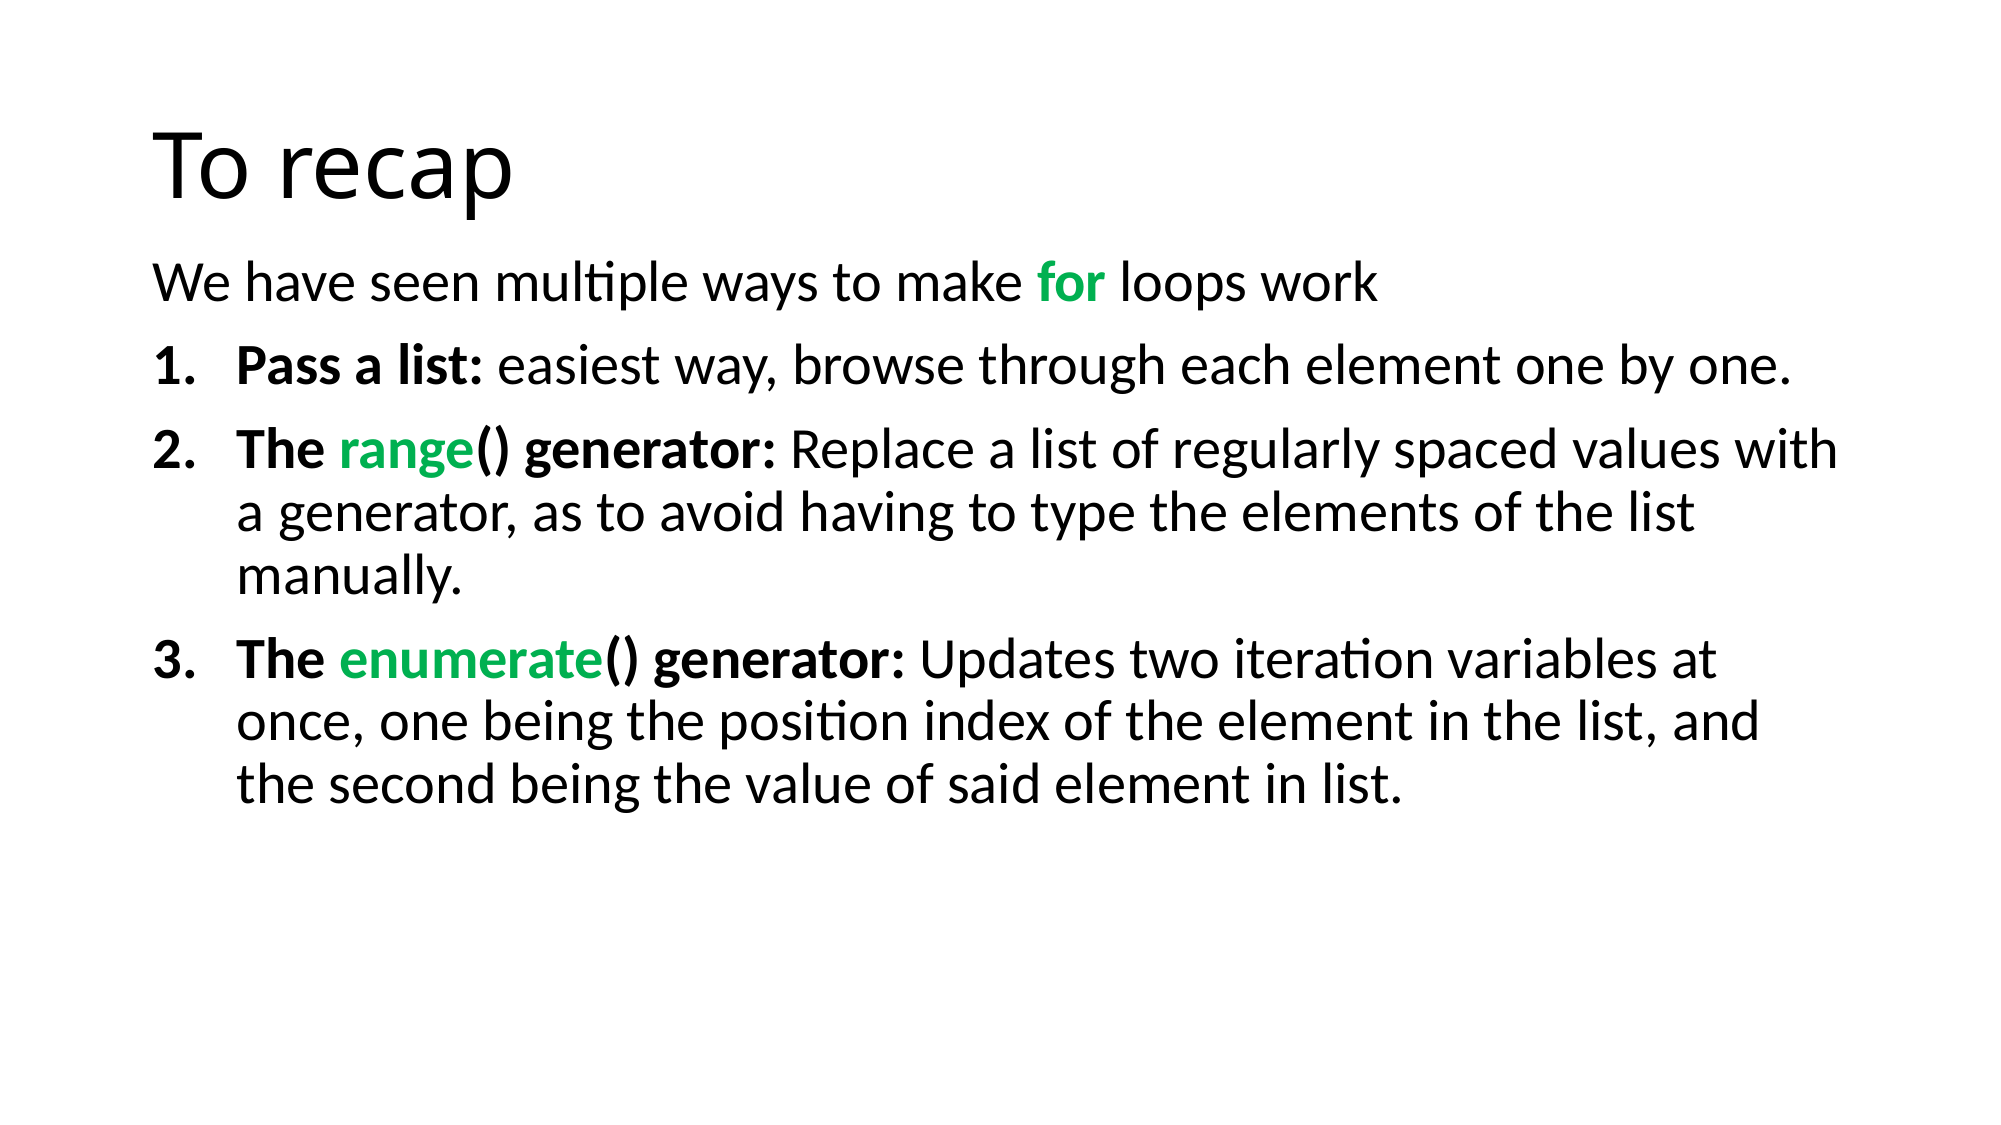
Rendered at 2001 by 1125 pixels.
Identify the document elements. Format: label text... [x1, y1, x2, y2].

list We have seen multiple ways to make for loops work Pass a list: easiest way, browse through each element one by one. The range() generator: Replace a list of regularly spaced values with a generator, as to avoid having to type the elements of the list manually. The enumerate() generator: Updates two iteration variables at once, one being the position index of the element in the list, and the second being the value of said element in list. [137, 243, 1863, 1125]
title To recap [137, 59, 1863, 243]
